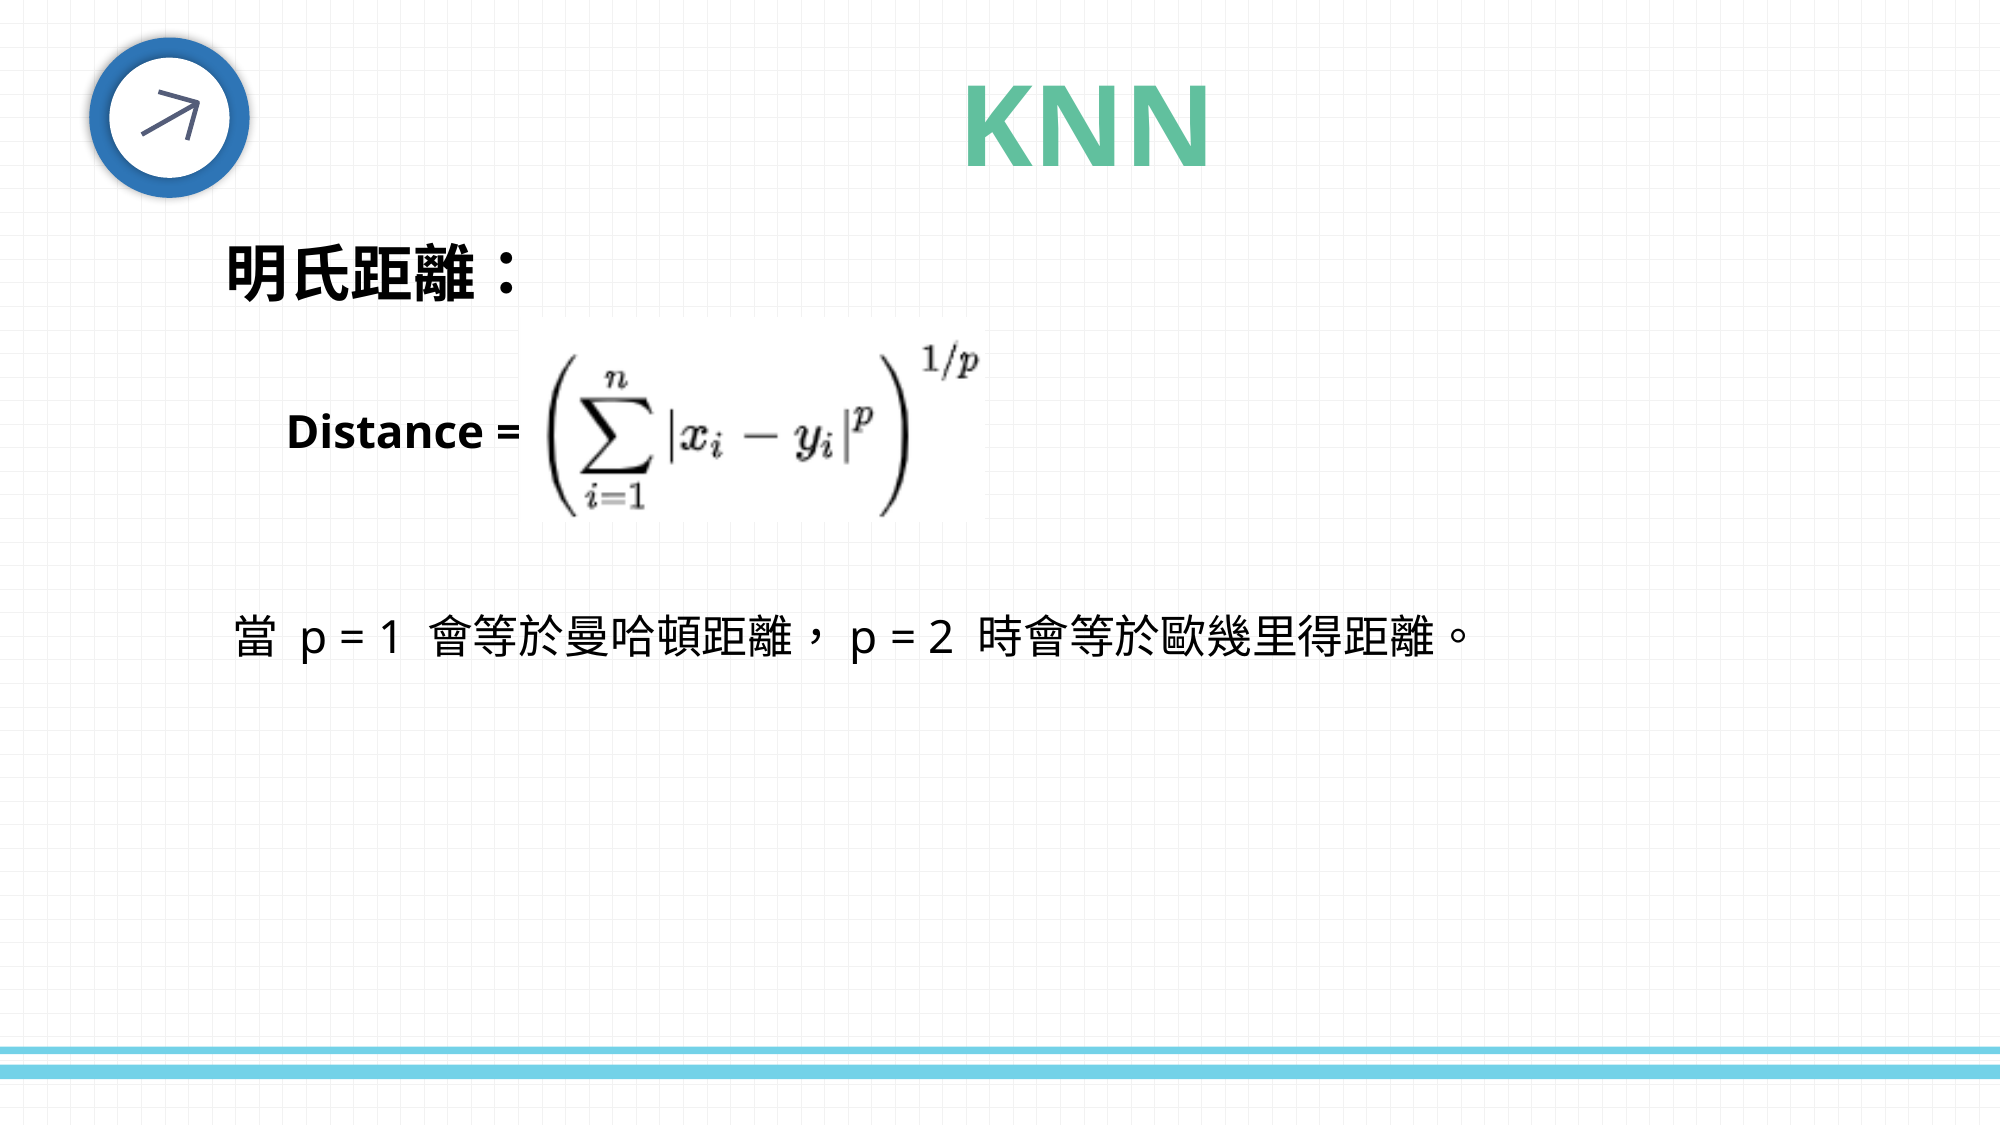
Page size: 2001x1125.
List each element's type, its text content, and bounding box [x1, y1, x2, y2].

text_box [89, 37, 250, 198]
text_box 明氏距離： [211, 227, 540, 317]
text_box Distance = [270, 395, 519, 465]
text_box 當 p = 1 會等於曼哈頓距離，p = 2 時會等於歐幾里得距離。 [217, 584, 1496, 671]
list KNN [250, 68, 1950, 176]
picture [519, 317, 985, 522]
